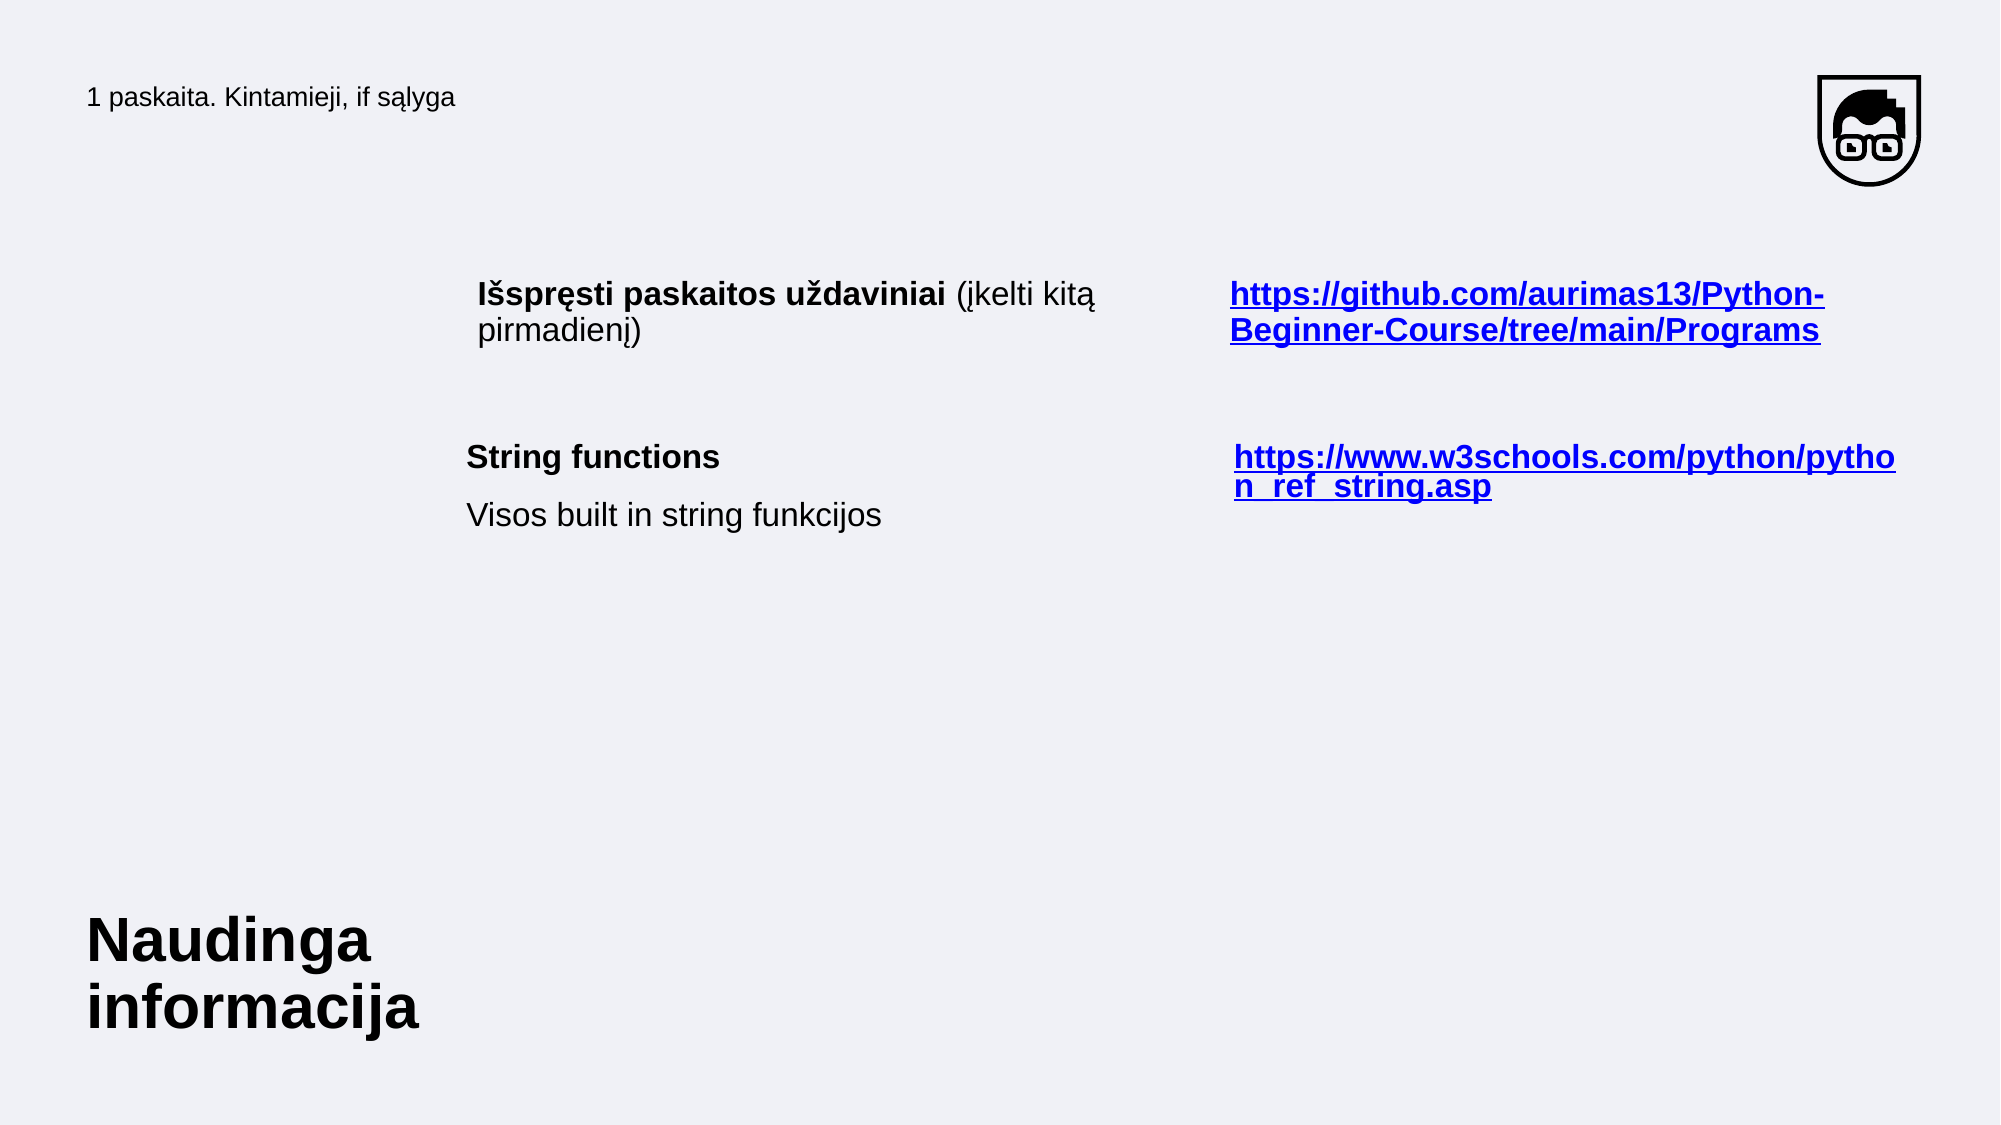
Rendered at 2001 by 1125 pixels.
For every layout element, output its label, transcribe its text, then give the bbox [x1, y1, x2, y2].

text_box 1 paskaita. Kintamieji, if sąlyga [78, 75, 1000, 150]
text_box https://github.com/aurimas13/Python-Beginner-Course/tree/main/Programs [1222, 269, 1913, 399]
text_box https://www.w3schools.com/python/python_ref_string.asp [1226, 432, 1917, 563]
text_box Naudinga informacija [78, 825, 464, 1050]
text_box Išspręsti paskaitos uždaviniai (įkelti kitą pirmadienį) [470, 269, 1161, 379]
text_box String functions [458, 432, 1150, 487]
text_box Visos built in string funkcijos [458, 490, 1150, 573]
